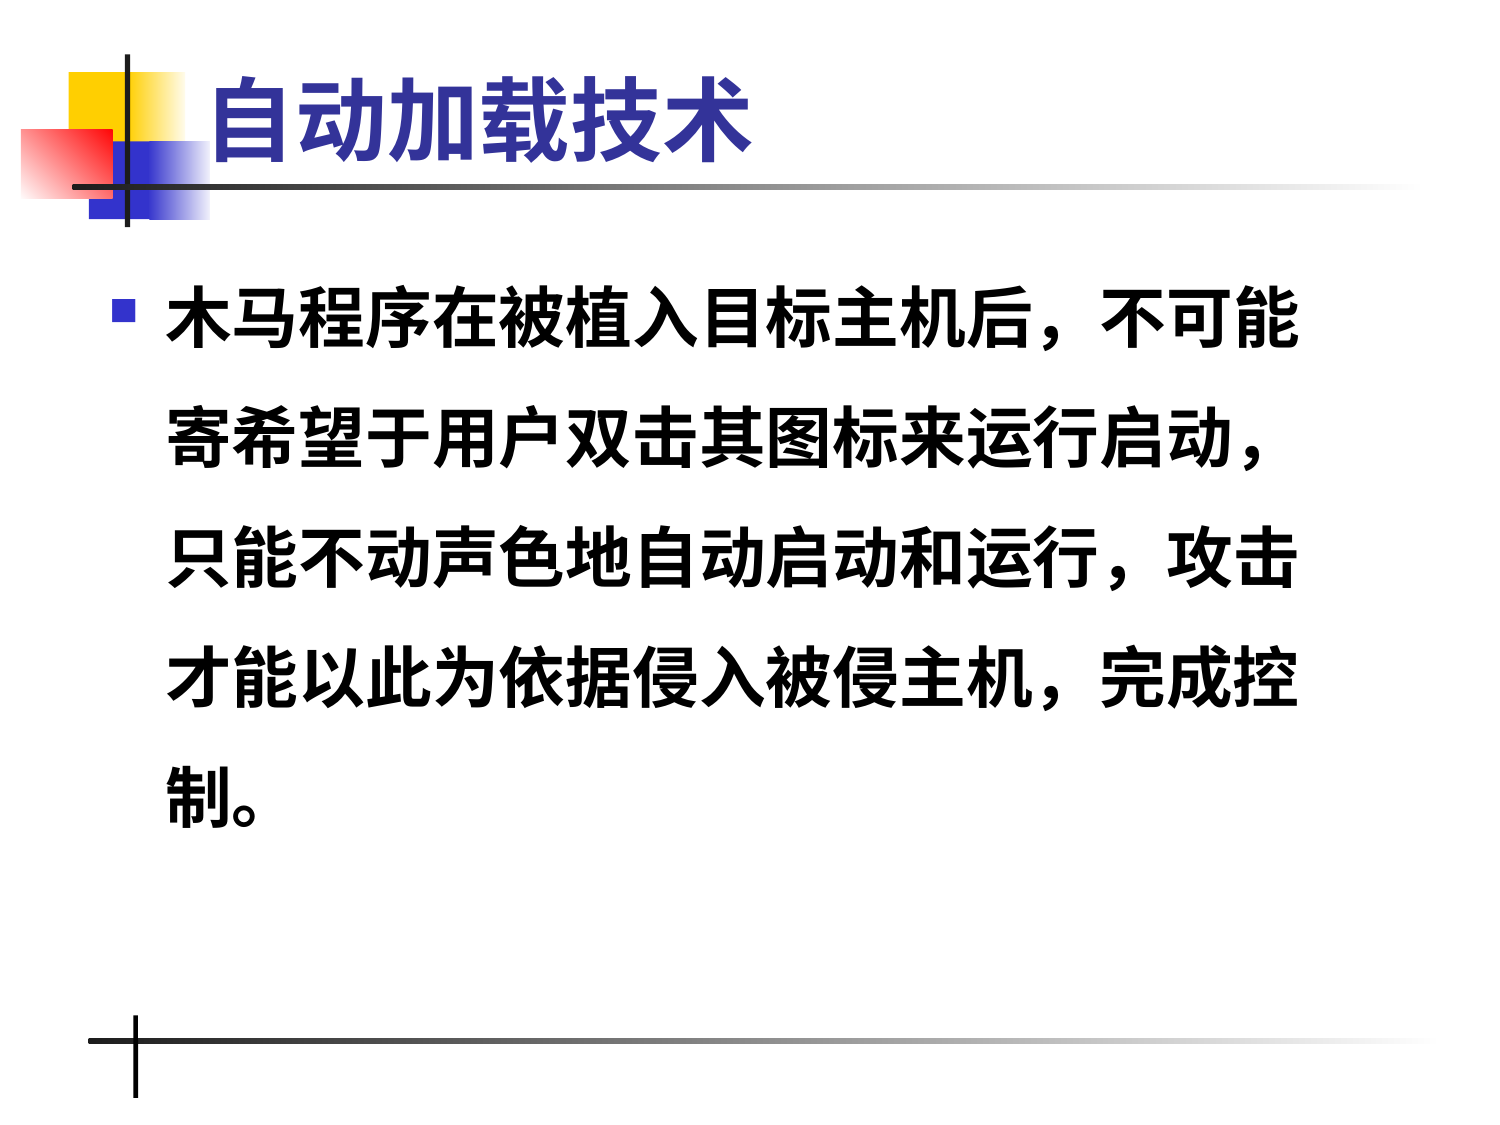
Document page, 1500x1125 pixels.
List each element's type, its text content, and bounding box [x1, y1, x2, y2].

title 自动加载技术 [188, 23, 1468, 181]
list 木马程序在被植入目标主机后，不可能寄希望于用户双击其图标来运行启动，只能不动声色地自动启动和运行，攻击才能以此为依据侵入被侵主机，完成控制。 [93, 228, 1370, 904]
